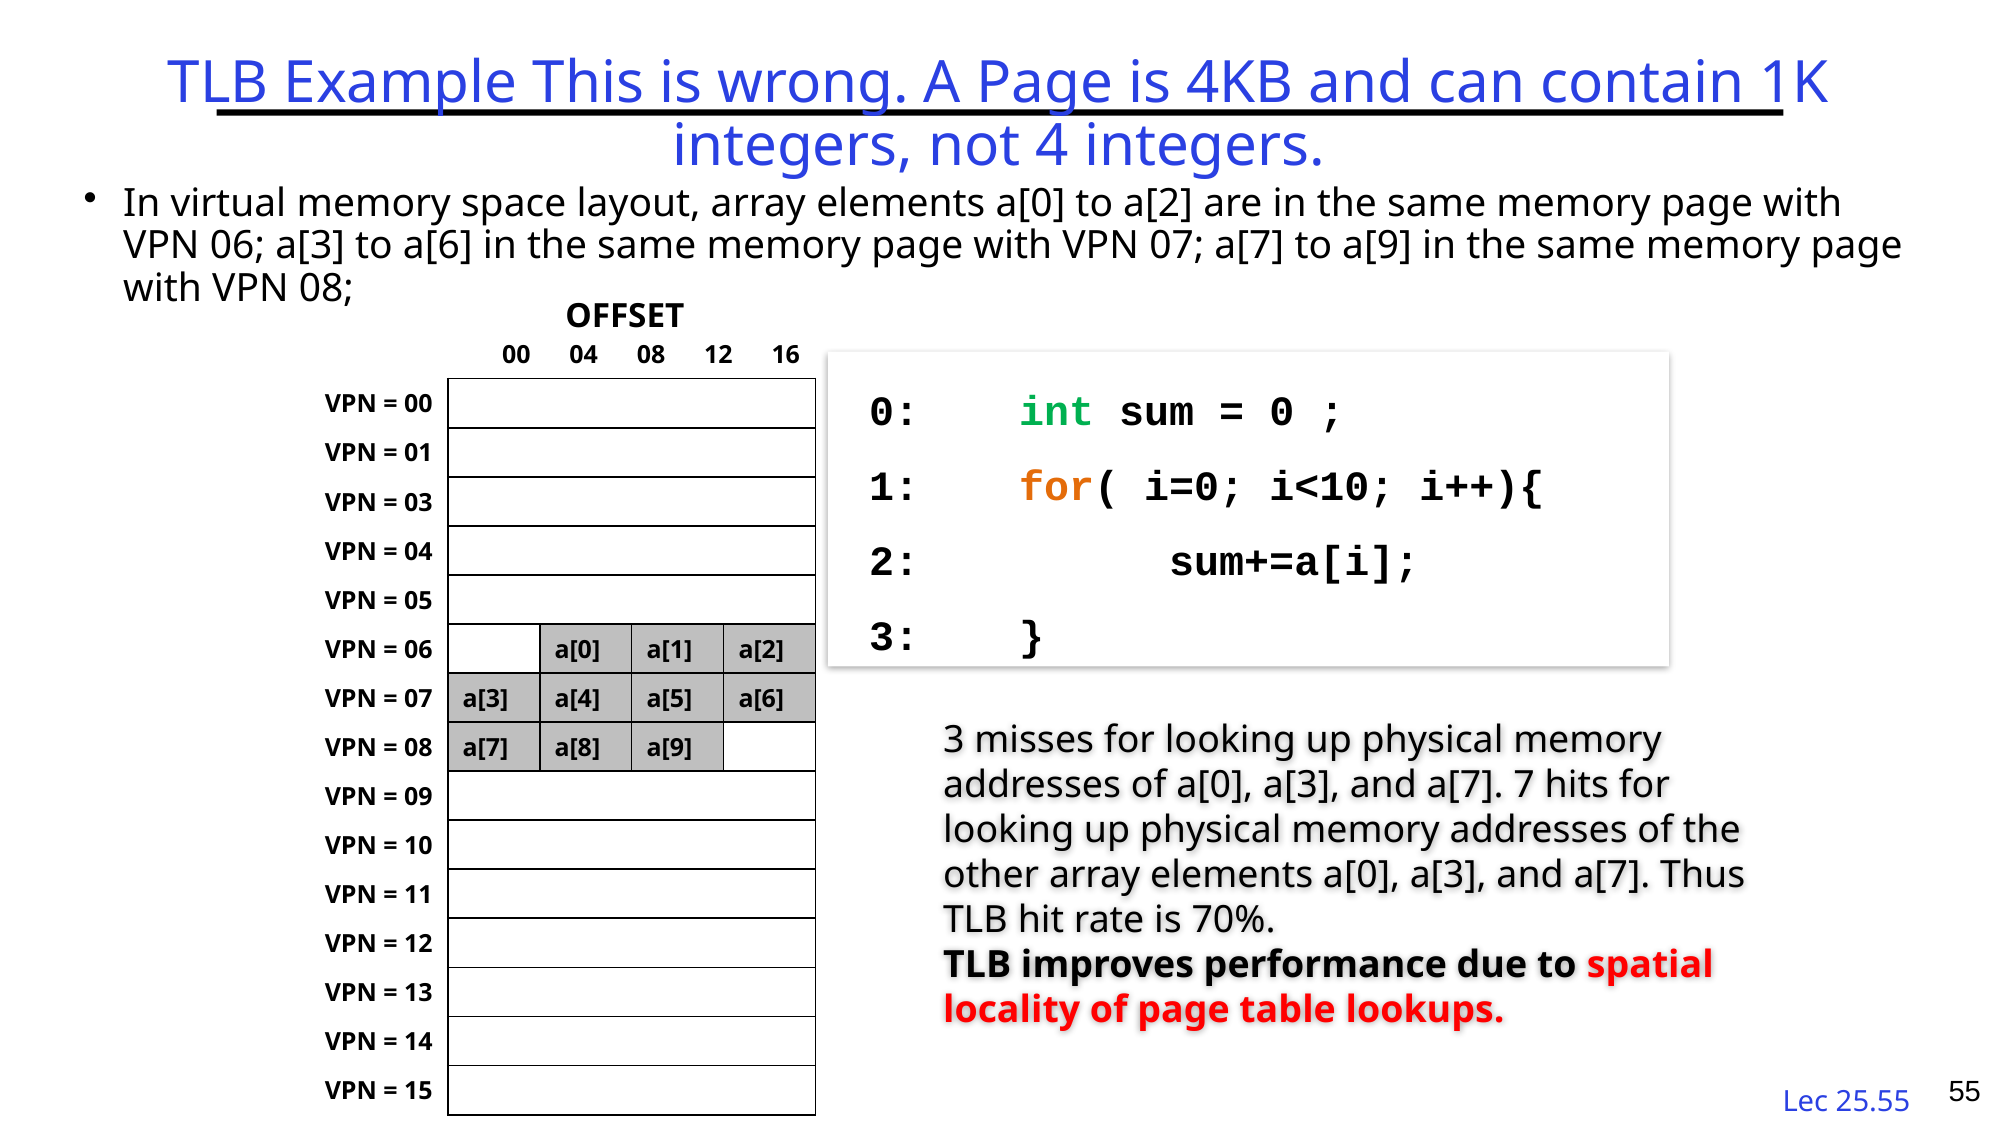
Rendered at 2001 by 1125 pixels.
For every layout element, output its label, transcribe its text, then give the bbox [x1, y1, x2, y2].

slide_number 55 [1902, 1065, 1996, 1125]
table_cell [449, 429, 815, 476]
table_cell a[8] [541, 723, 631, 770]
table_cell [449, 919, 815, 967]
text_box 3 misses for looking up physical memory addresses of a[0], a[3], and a[7]. 7 hits for looking up physical memory addresses of the other array elements a[0], a[3], and a[7]. Thus TLB hit rate is 70%. TLB improves performance due to spatial locality of page table lookups. [902, 661, 1844, 1084]
table_cell a[2] [724, 625, 815, 672]
table_cell [449, 870, 815, 917]
table_cell VPN = 01 [286, 429, 447, 476]
table_cell VPN = 14 [286, 1017, 420, 1065]
table_cell a[0] [541, 625, 631, 672]
table_cell VPN = 08 [286, 723, 447, 770]
table_cell a[9] [632, 723, 723, 770]
table_cell VPN = 15 [286, 1066, 416, 1114]
table_cell [449, 772, 815, 819]
table_cell a[4] [541, 674, 631, 721]
table_cell VPN = 09 [286, 772, 447, 819]
table_cell a[3] [449, 674, 539, 721]
table_cell VPN = 03 [286, 478, 447, 525]
table_cell VPN = 13 [286, 968, 447, 1016]
table_cell VPN = 07 [286, 674, 447, 721]
table_cell [449, 821, 815, 868]
table_cell a[6] [724, 674, 815, 721]
table_cell VPN = 10 [286, 821, 447, 868]
table_cell VPN = 12 [286, 919, 447, 967]
table_cell a[5] [632, 674, 723, 721]
table_cell [449, 968, 815, 1010]
table_cell [449, 576, 815, 623]
table_cell VPN = 06 [286, 625, 447, 672]
table_cell [449, 478, 815, 525]
table_cell VPN = 04 [286, 527, 447, 574]
table_header OFFSET 00 04 08 12 16 [285, 284, 815, 379]
table_cell VPN = 00 [286, 379, 447, 427]
text_box 0: int sum = 0 ; 1: for( i=0; i<10; i++){ 2: sum+=a[i]; 3: } [825, 348, 1672, 669]
table_cell [724, 723, 815, 770]
list In virtual memory space layout, array elements a[0] to a[2] are in the same memory page with VPN 06; a[3] to a[6] in the same memory page with VPN 07; a[7] to a[9] in the same memory page with VPN 08; [68, 176, 1929, 317]
table_cell VPN = 05 [286, 576, 447, 623]
table_cell a[7] [449, 723, 539, 770]
table_cell [449, 379, 815, 427]
title TLB Example This is wrong. A Page is 4KB and can contain 1K integers, not 4 integers. [68, 45, 1929, 176]
text_box [417, 1010, 831, 1120]
table_cell [449, 625, 539, 672]
table_cell a[1] [632, 625, 723, 672]
table_cell VPN = 11 [286, 870, 447, 917]
table_cell [449, 527, 815, 574]
